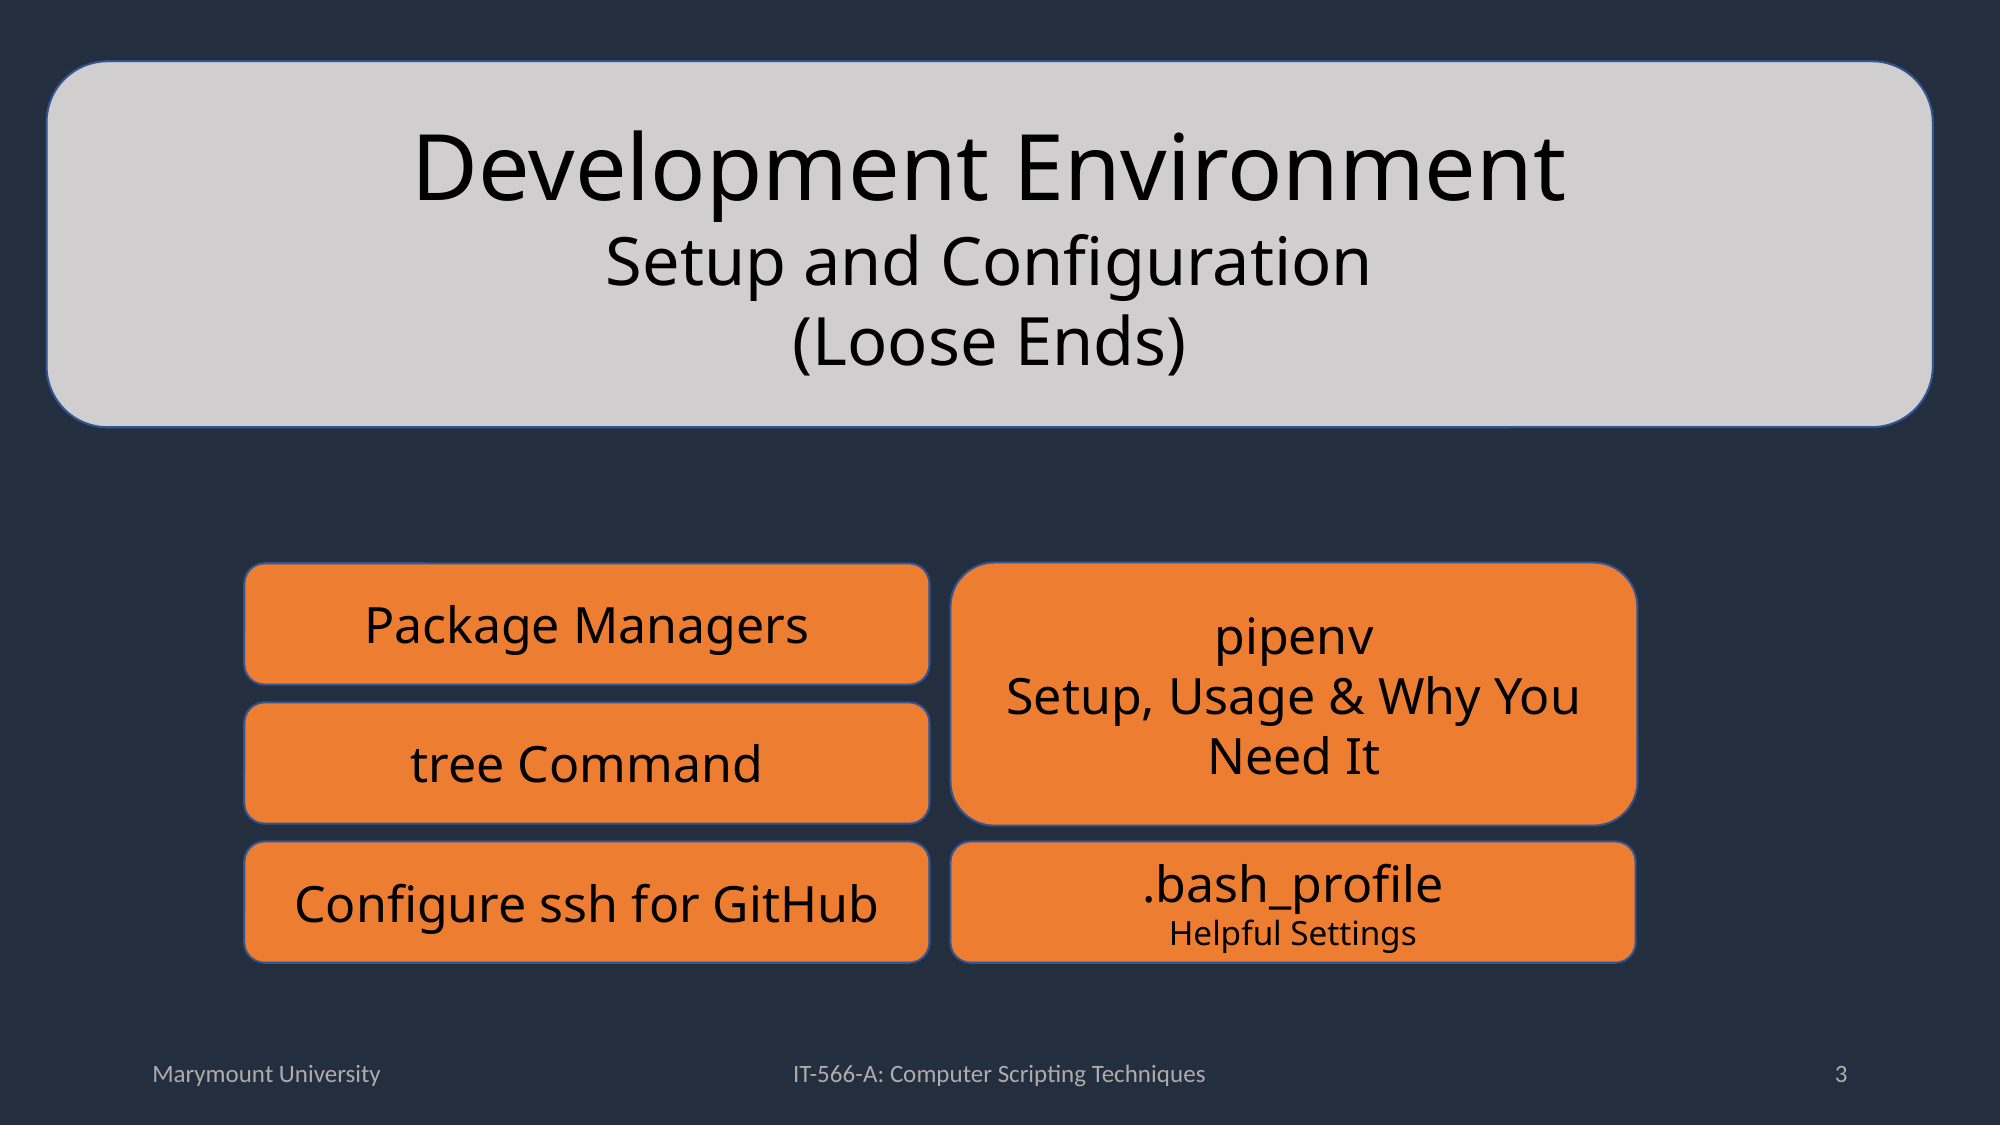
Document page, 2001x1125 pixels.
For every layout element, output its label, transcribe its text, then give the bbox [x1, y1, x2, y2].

text_box pipenv Setup, Usage & Why You Need It [949, 561, 1639, 827]
footer IT-566-A: Computer Scripting Techniques [662, 1042, 1338, 1103]
text_box tree Command [243, 701, 931, 825]
text_box Development Environment Setup and Configuration (Loose Ends) [45, 60, 1934, 429]
slide_number Marymount University [137, 1042, 588, 1103]
text_box Package Managers [243, 562, 931, 686]
text_box Configure ssh for GitHub [243, 840, 931, 964]
slide_number 3 [1412, 1042, 1863, 1103]
text_box .bash_profile Helpful Settings [949, 840, 1637, 964]
